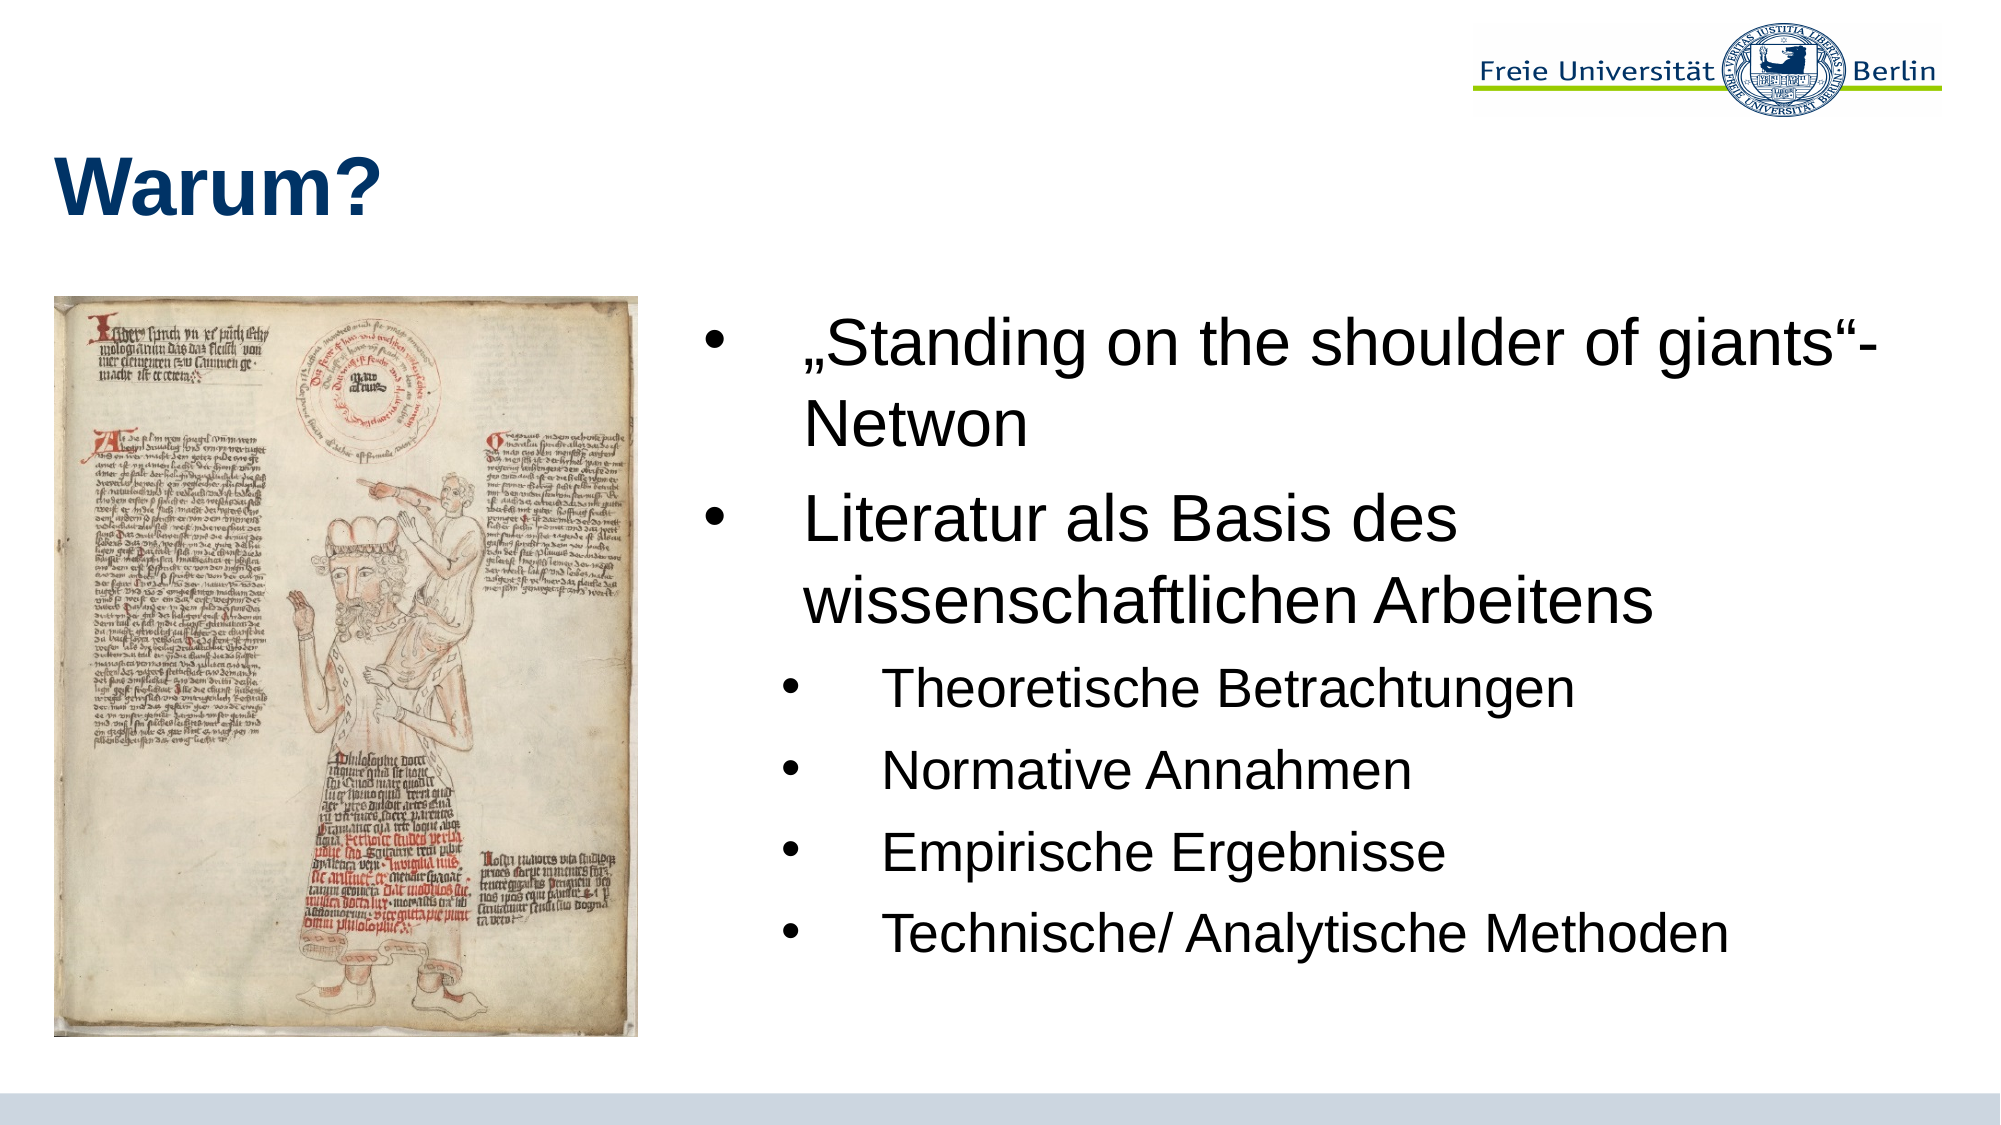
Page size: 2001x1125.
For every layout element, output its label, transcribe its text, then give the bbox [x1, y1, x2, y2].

list „Standing on the shoulder of giants“- Netwon Literatur als Basis des wissenschaftlichen Arbeitens Theoretische Betrachtungen Normative Annahmen Empirische Ergebnisse Technische/ Analytische Methoden [703, 296, 1946, 1037]
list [54, 296, 639, 1037]
picture [1473, 23, 1942, 117]
title Warum? [54, 154, 1946, 226]
